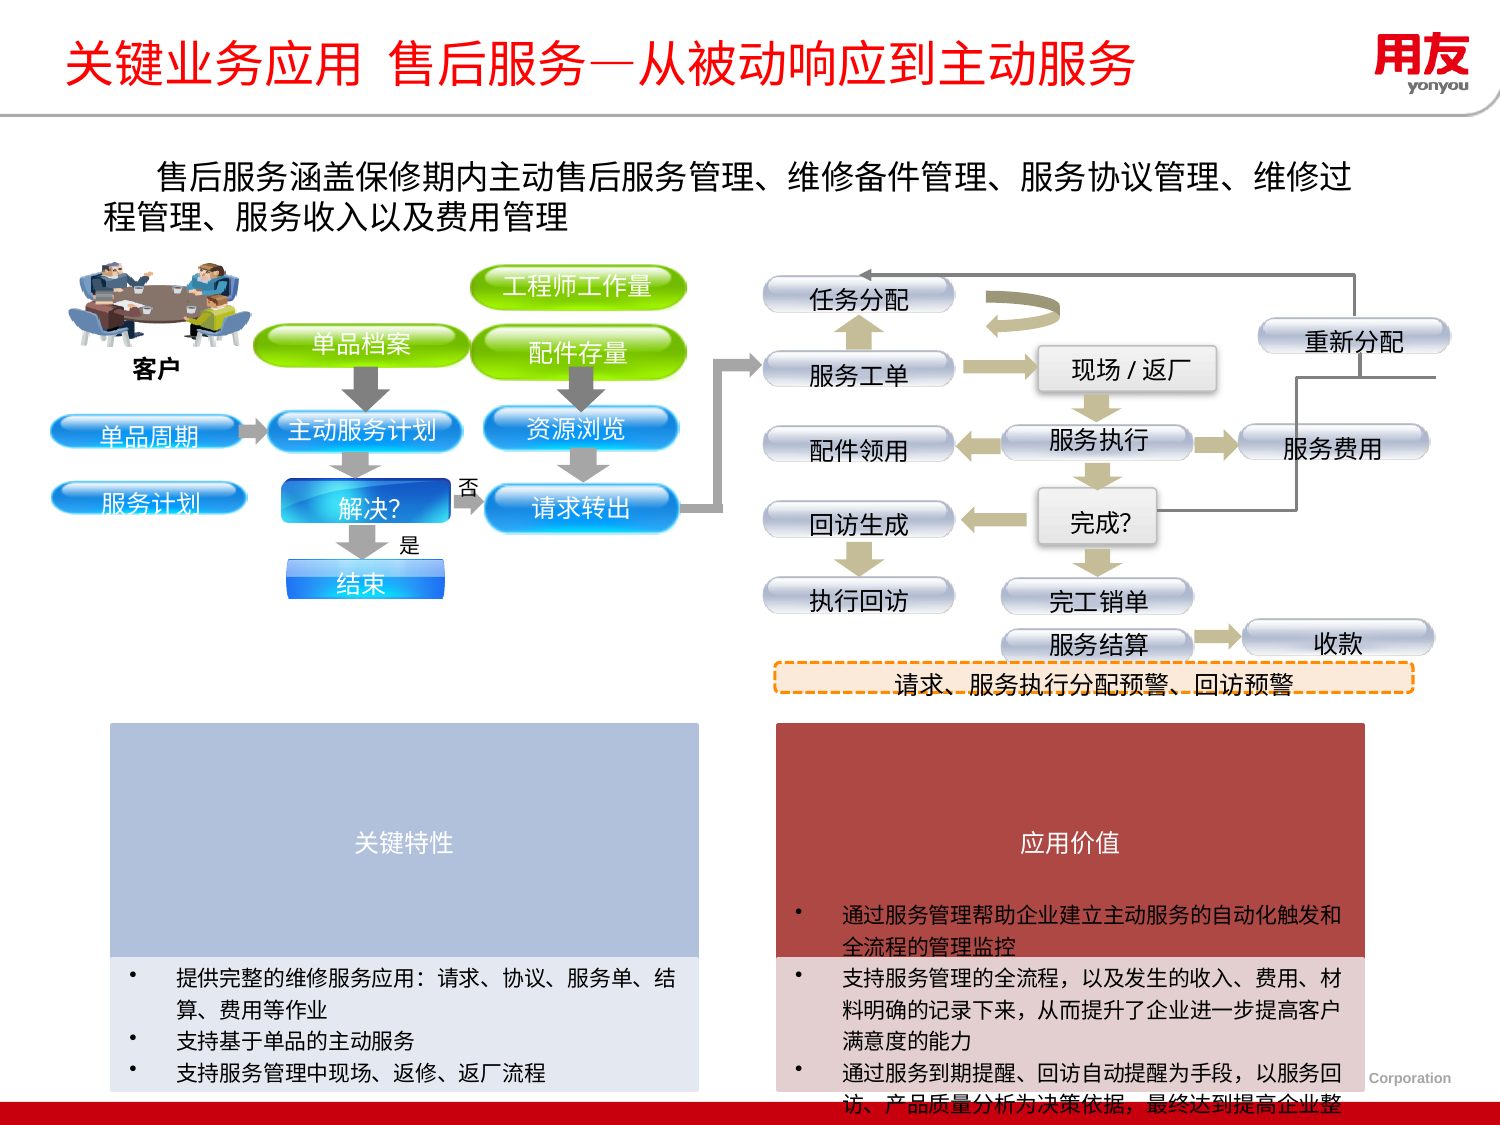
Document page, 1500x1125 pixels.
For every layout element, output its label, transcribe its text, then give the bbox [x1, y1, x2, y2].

title 关键业务应用 售后服务—从被动响应到主动服务 [50, 25, 1263, 95]
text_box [712, 274, 1452, 705]
text_box 售后服务涵盖保修期内主动售后服务管理、维修备件管理、服务协议管理、维修过程管理、服务收入以及费用管理 [88, 148, 1400, 244]
picture [0, 32, 1500, 117]
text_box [112, 724, 1363, 1091]
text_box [49, 262, 688, 604]
